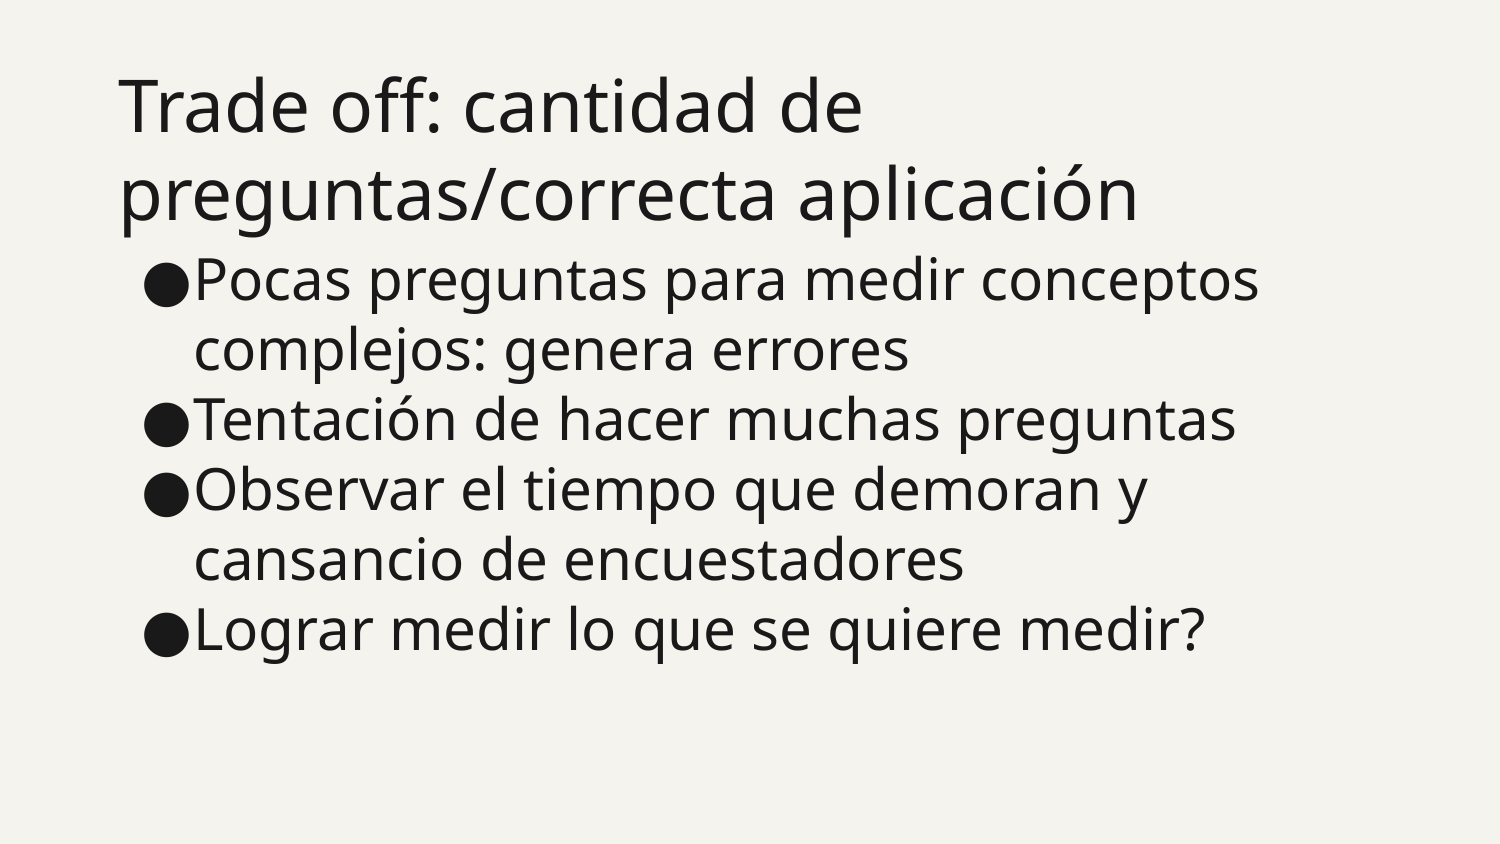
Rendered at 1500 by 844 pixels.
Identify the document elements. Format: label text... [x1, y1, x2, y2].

title Trade off: cantidad de preguntas/correcta aplicación [103, 44, 1397, 208]
list Pocas preguntas para medir conceptos complejos: genera errores Tentación de hacer muchas preguntas Observar el tiempo que demoran y cansancio de encuestadores Lograr medir lo que se quiere medir? [103, 227, 1397, 760]
